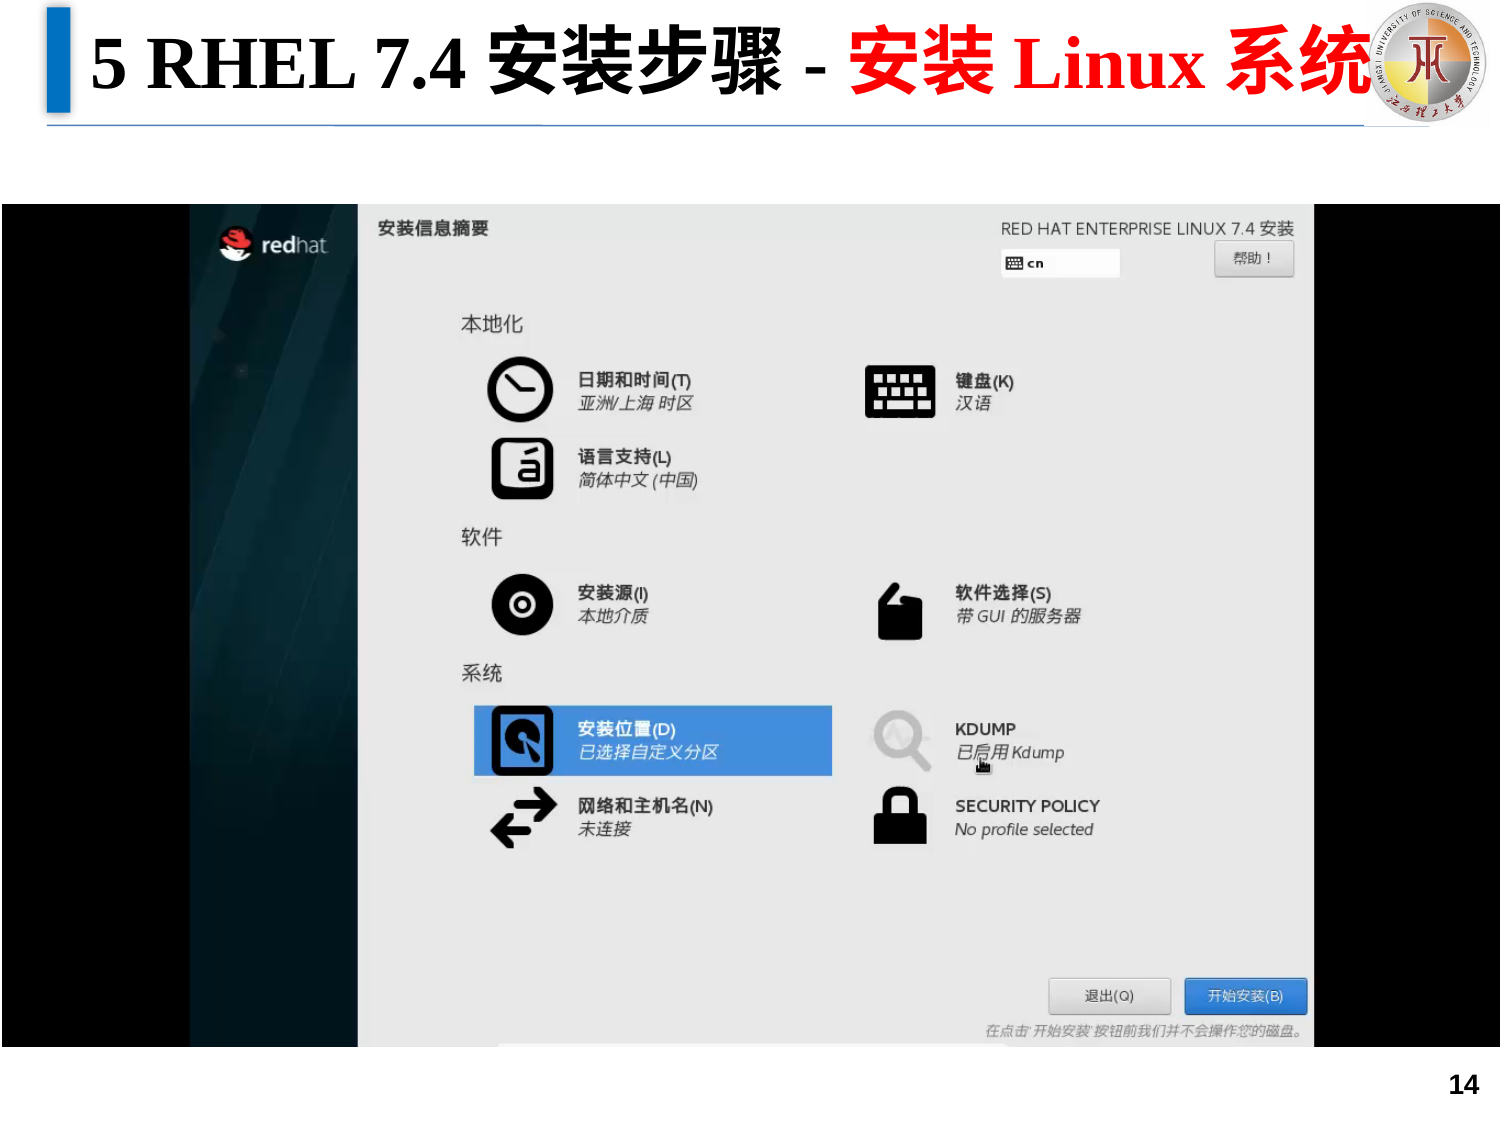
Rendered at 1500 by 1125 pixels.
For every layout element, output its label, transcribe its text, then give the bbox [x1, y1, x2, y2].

slide_number 14 [1355, 1057, 1495, 1125]
picture [1364, 0, 1490, 126]
title 5 RHEL 7.4安装步骤-安装Linux系统 [75, 0, 1425, 122]
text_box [1, 203, 1500, 1048]
